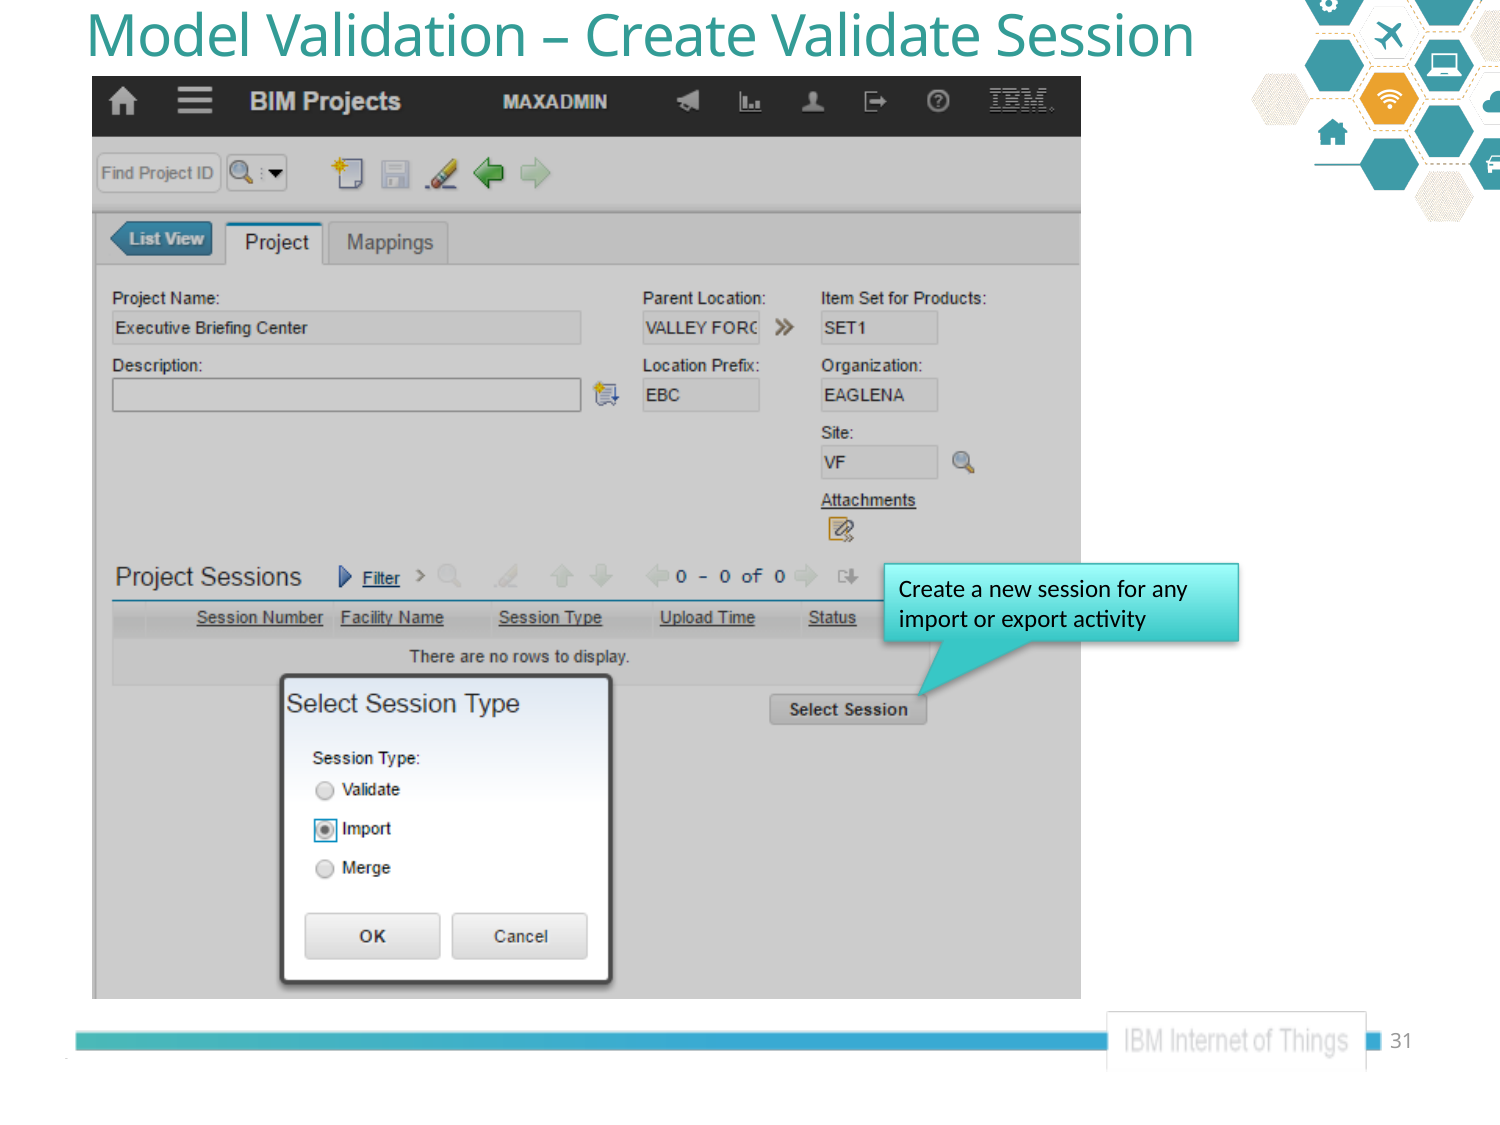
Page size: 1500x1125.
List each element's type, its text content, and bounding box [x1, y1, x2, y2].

text_box Create a new session for any import or export activity [1086, 562, 1240, 642]
picture [1241, 0, 1500, 222]
picture [92, 76, 1081, 999]
title Model Validation – Create Validate Session [75, 1, 1239, 77]
picture [75, 1010, 1382, 1072]
slide_number 31 [1349, 1011, 1425, 1072]
